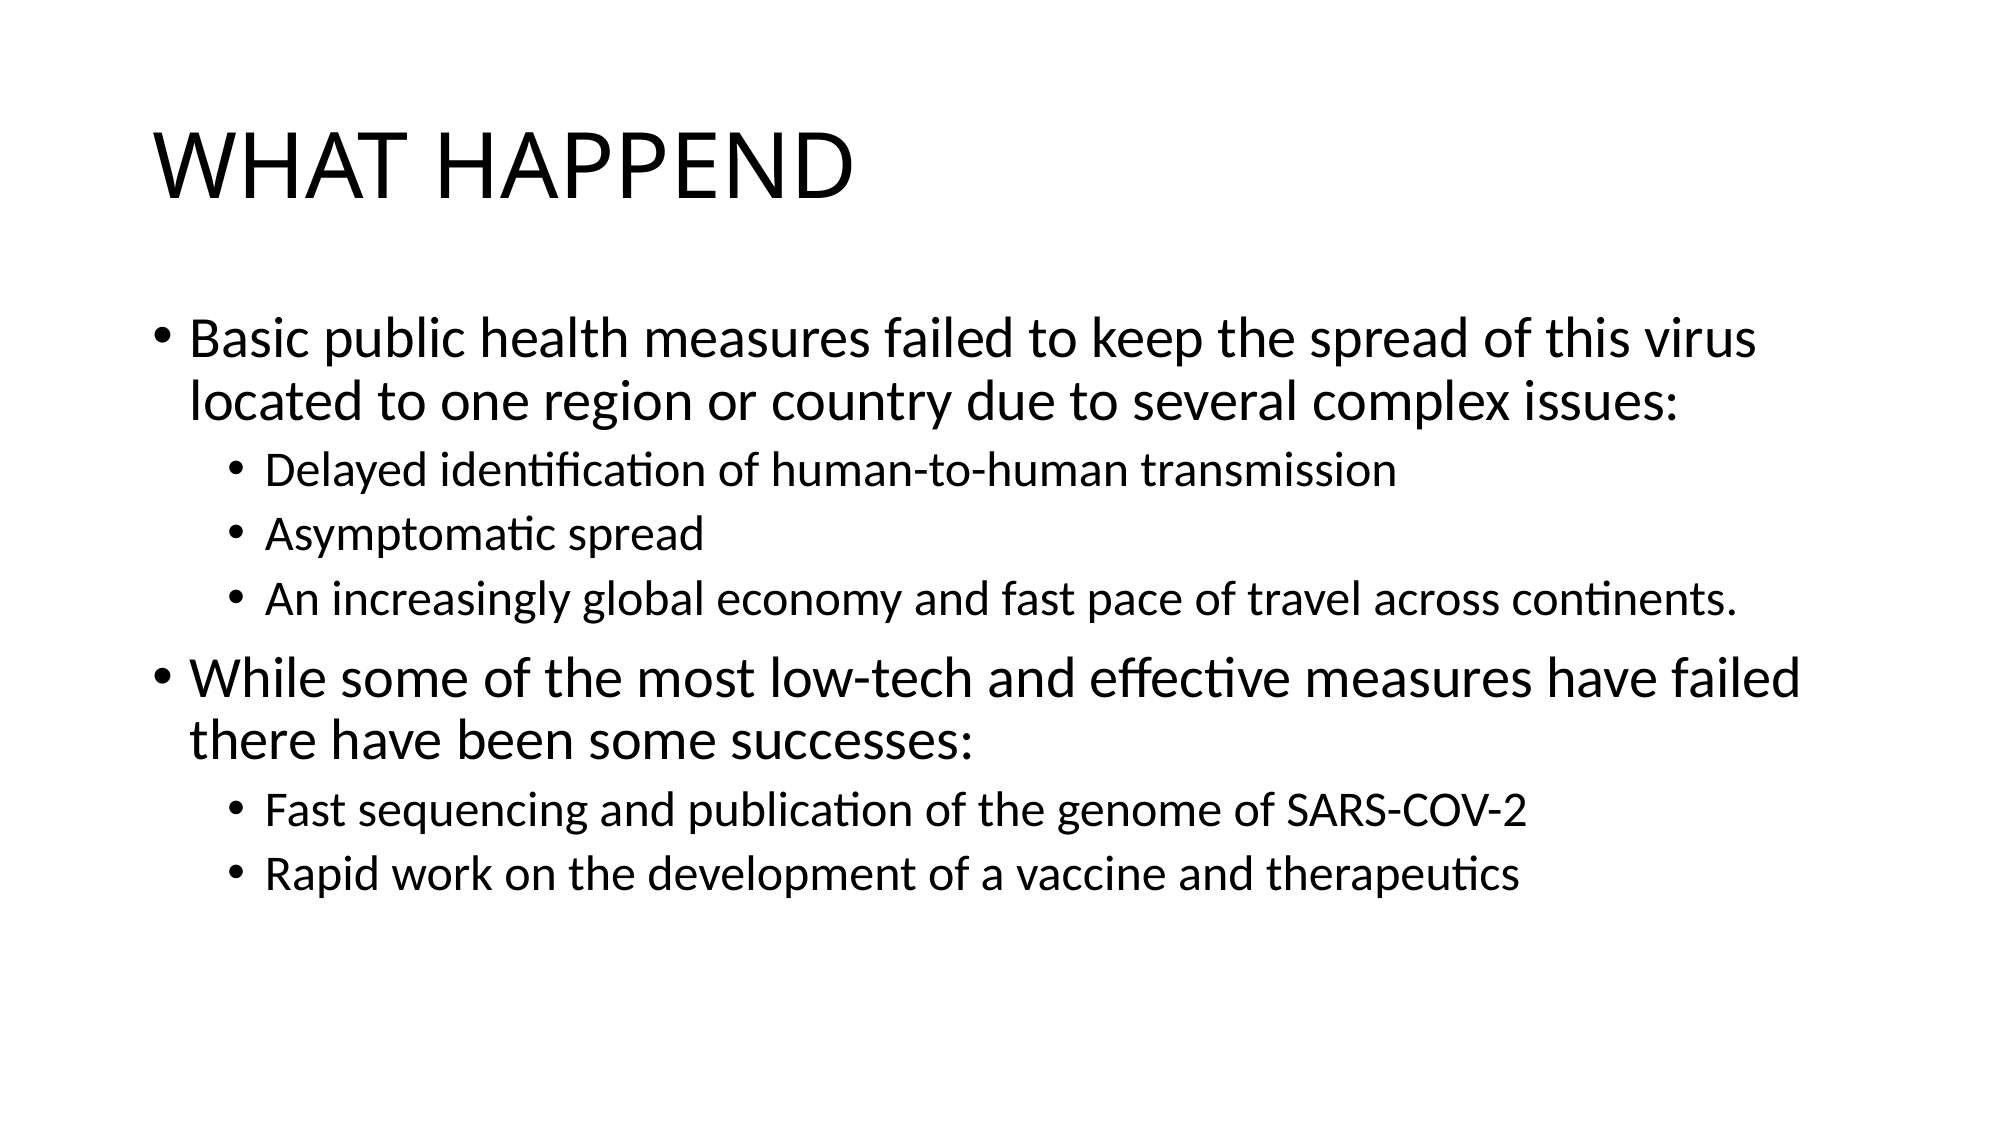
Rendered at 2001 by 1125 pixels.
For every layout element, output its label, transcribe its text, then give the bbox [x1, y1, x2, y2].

title WHAT HAPPEND [137, 59, 1863, 278]
list Basic public health measures failed to keep the spread of this virus located to one region or country due to several complex issues: Delayed identification of human-to-human transmission Asymptomatic spread An increasingly global economy and fast pace of travel across continents. While some of the most low-tech and effective measures have failed there have been some successes: Fast sequencing and publication of the genome of SARS-COV-2 Rapid work on the development of a vaccine and therapeutics [137, 299, 1863, 1014]
